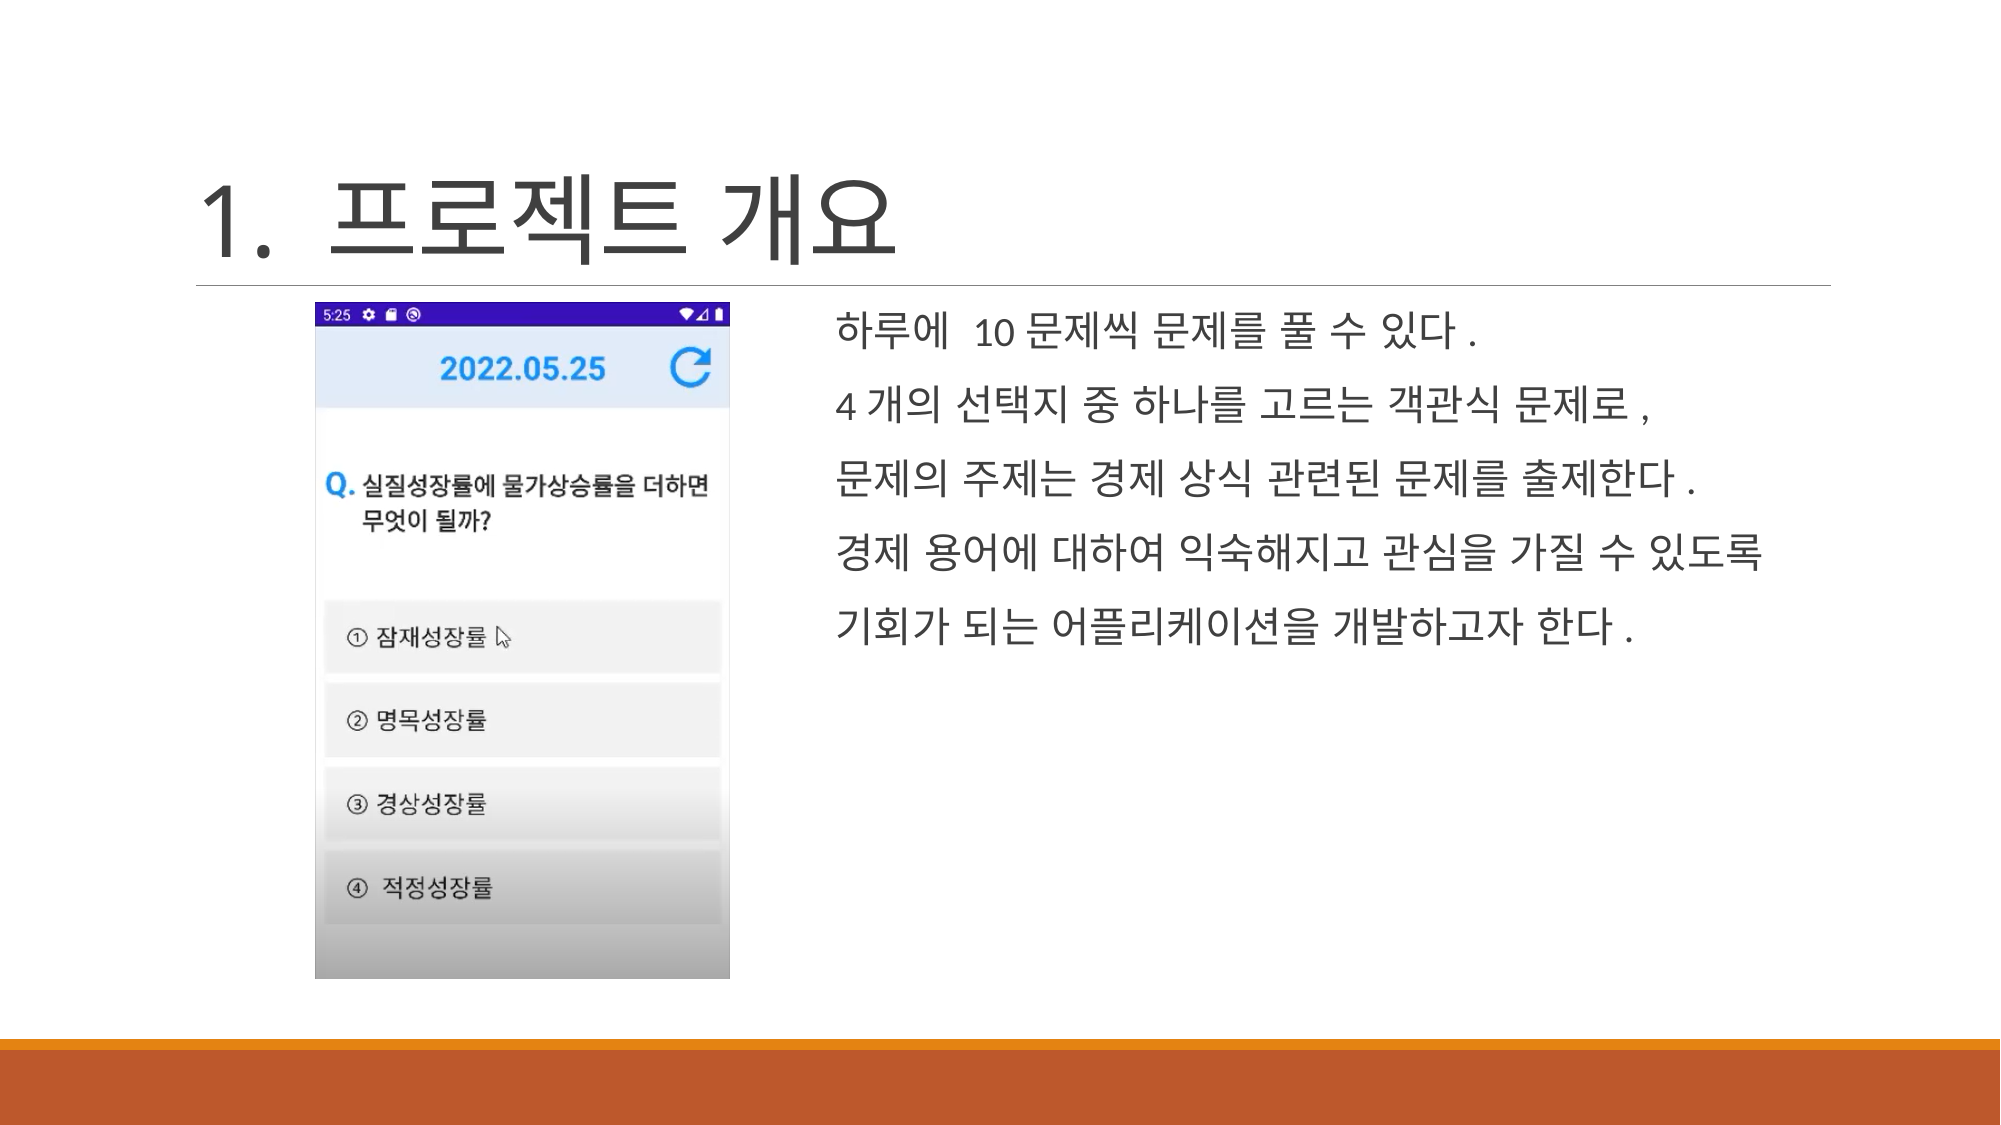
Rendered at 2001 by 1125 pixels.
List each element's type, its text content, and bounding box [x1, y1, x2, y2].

title 1. 프로젝트 개요 [180, 47, 1830, 285]
list 하루에 10문제씩 문제를 풀 수 있다. 4개의 선택지 중 하나를 고르는 객관식 문제로, 문제의 주제는 경제 상식 관련된 문제를 출제한다. 경제 용어에 대하여 익숙해지고 관심을 가질 수 있도록 기회가 되는 어플리케이션을 개발하고자 한다. [820, 302, 1830, 963]
picture [314, 302, 730, 980]
